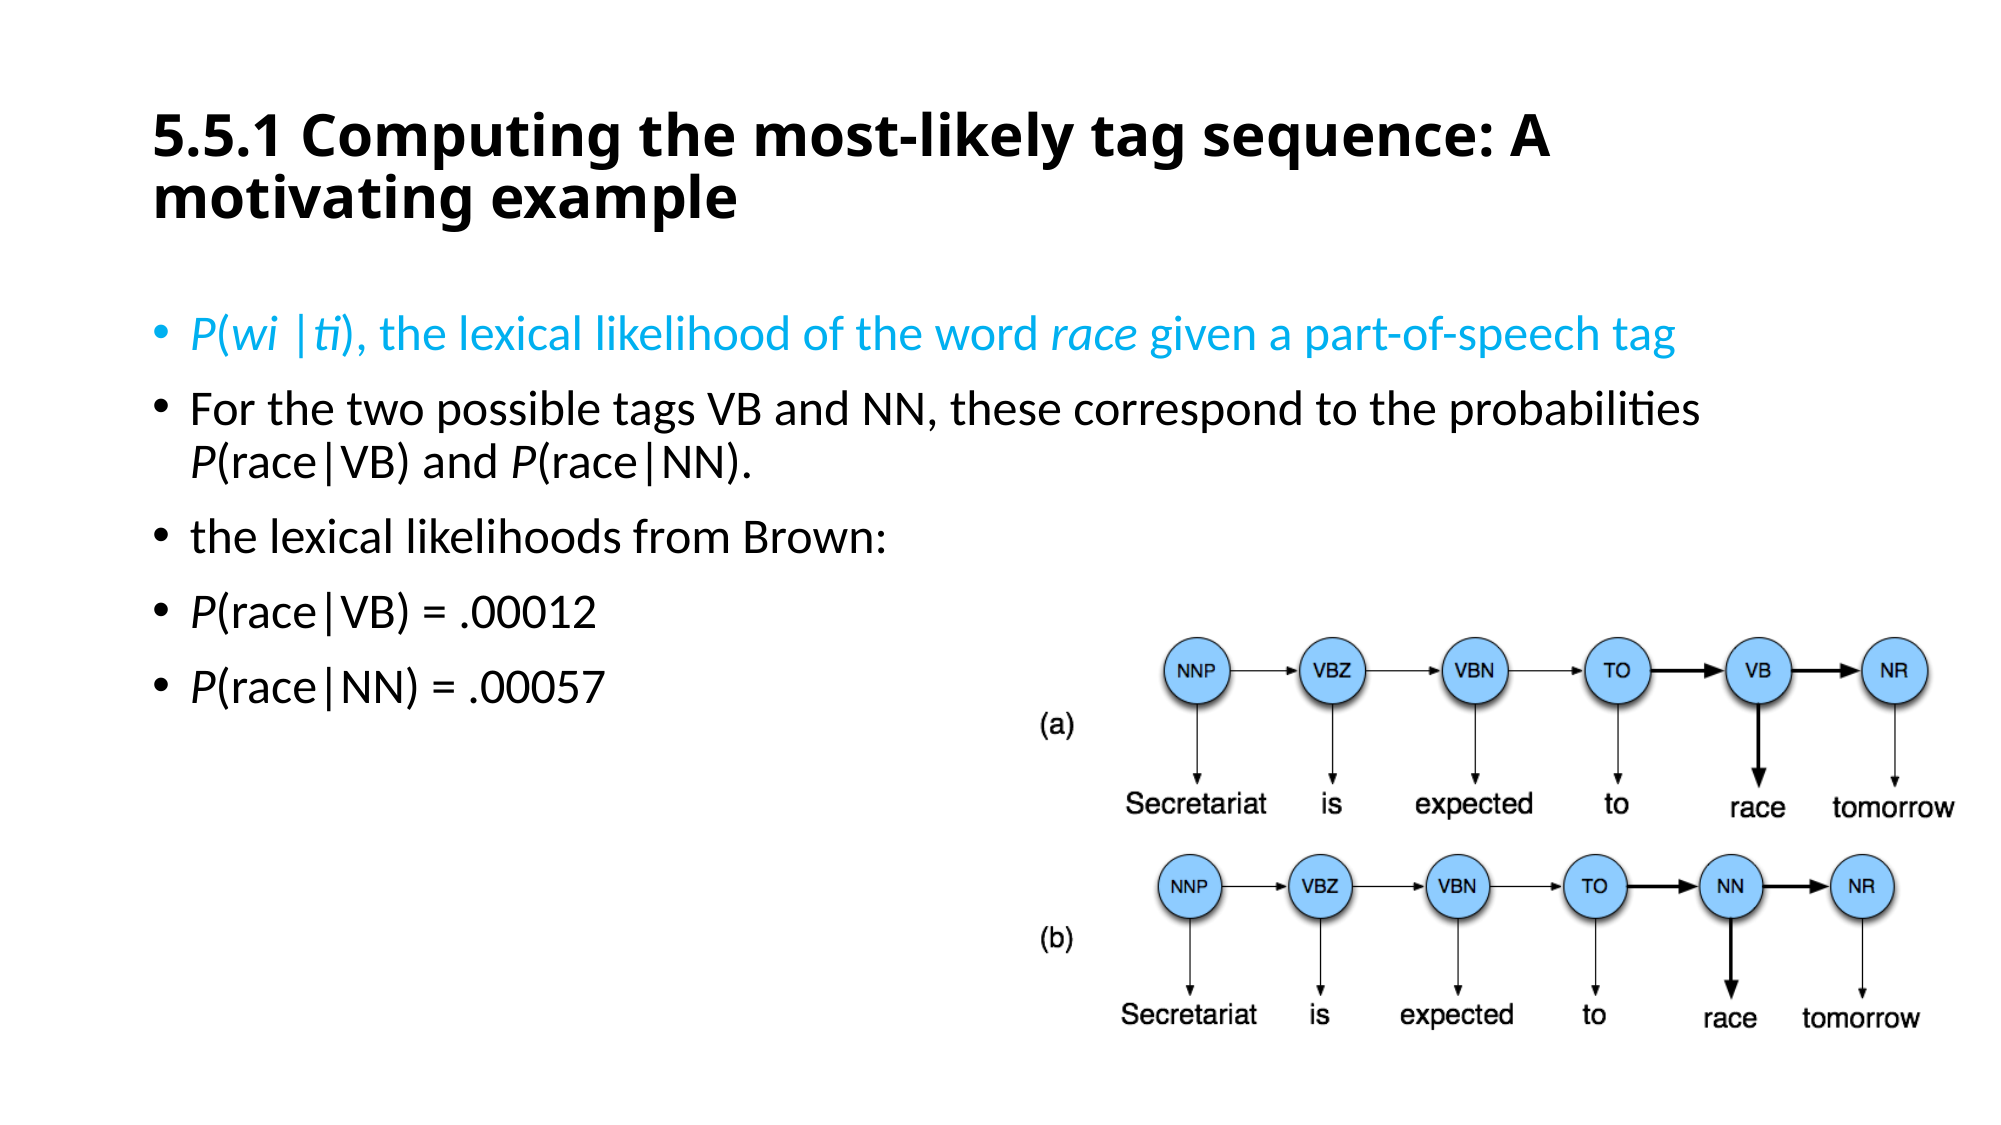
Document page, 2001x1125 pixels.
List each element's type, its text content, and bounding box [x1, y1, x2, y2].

title 5.5.1 Computing the most-likely tag sequence: A motivating example [137, 59, 1863, 278]
list P(wi |ti), the lexical likelihood of the word race given a part-of-speech tag For the two possible tags VB and NN, these correspond to the probabilities P(race|VB) and P(race|NN). the lexical likelihoods from Brown: P(race|VB) = .00012 P(race|NN) = .00057 [137, 299, 1863, 1014]
picture [1032, 847, 1929, 1036]
picture [1032, 631, 1964, 826]
